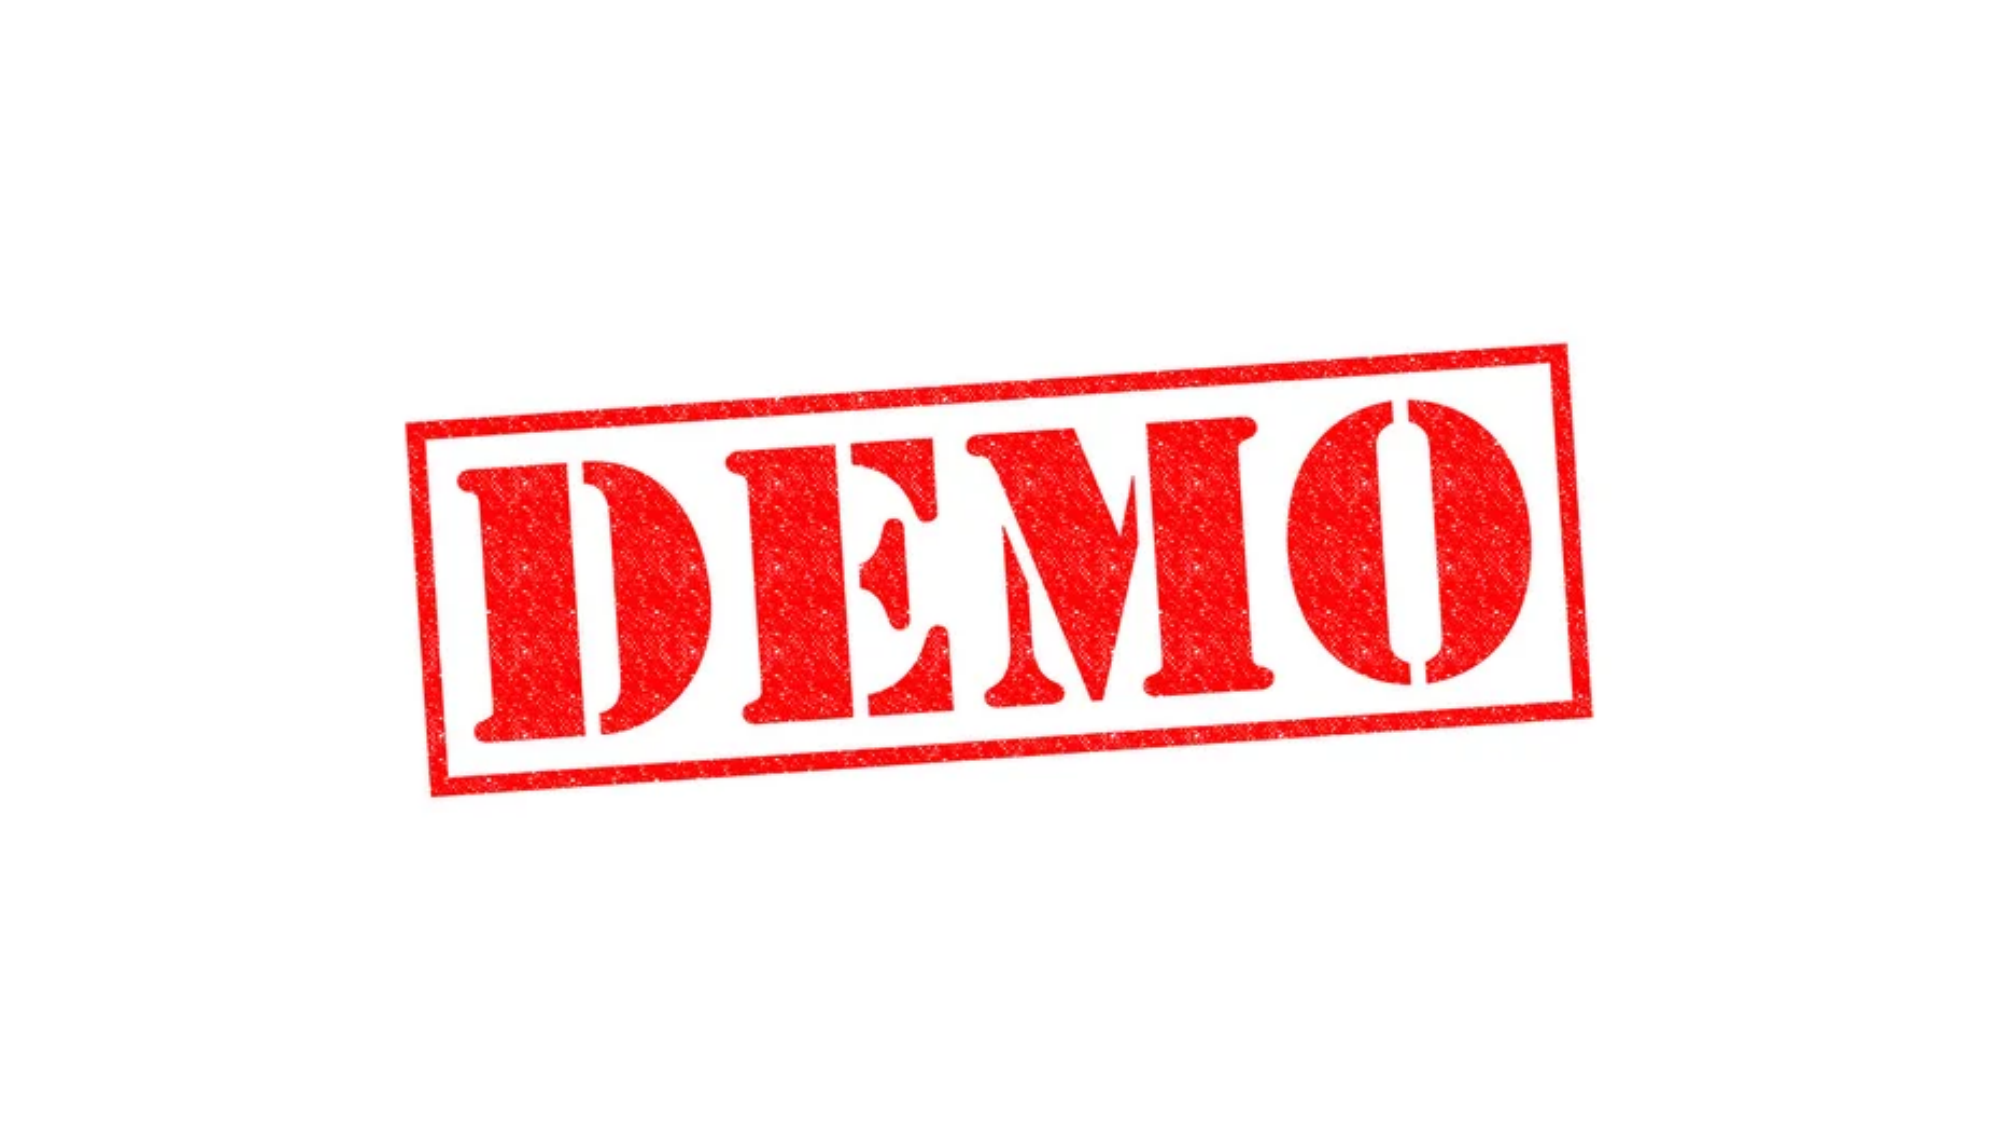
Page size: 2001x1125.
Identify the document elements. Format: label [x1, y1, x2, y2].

picture [354, 105, 1646, 1020]
